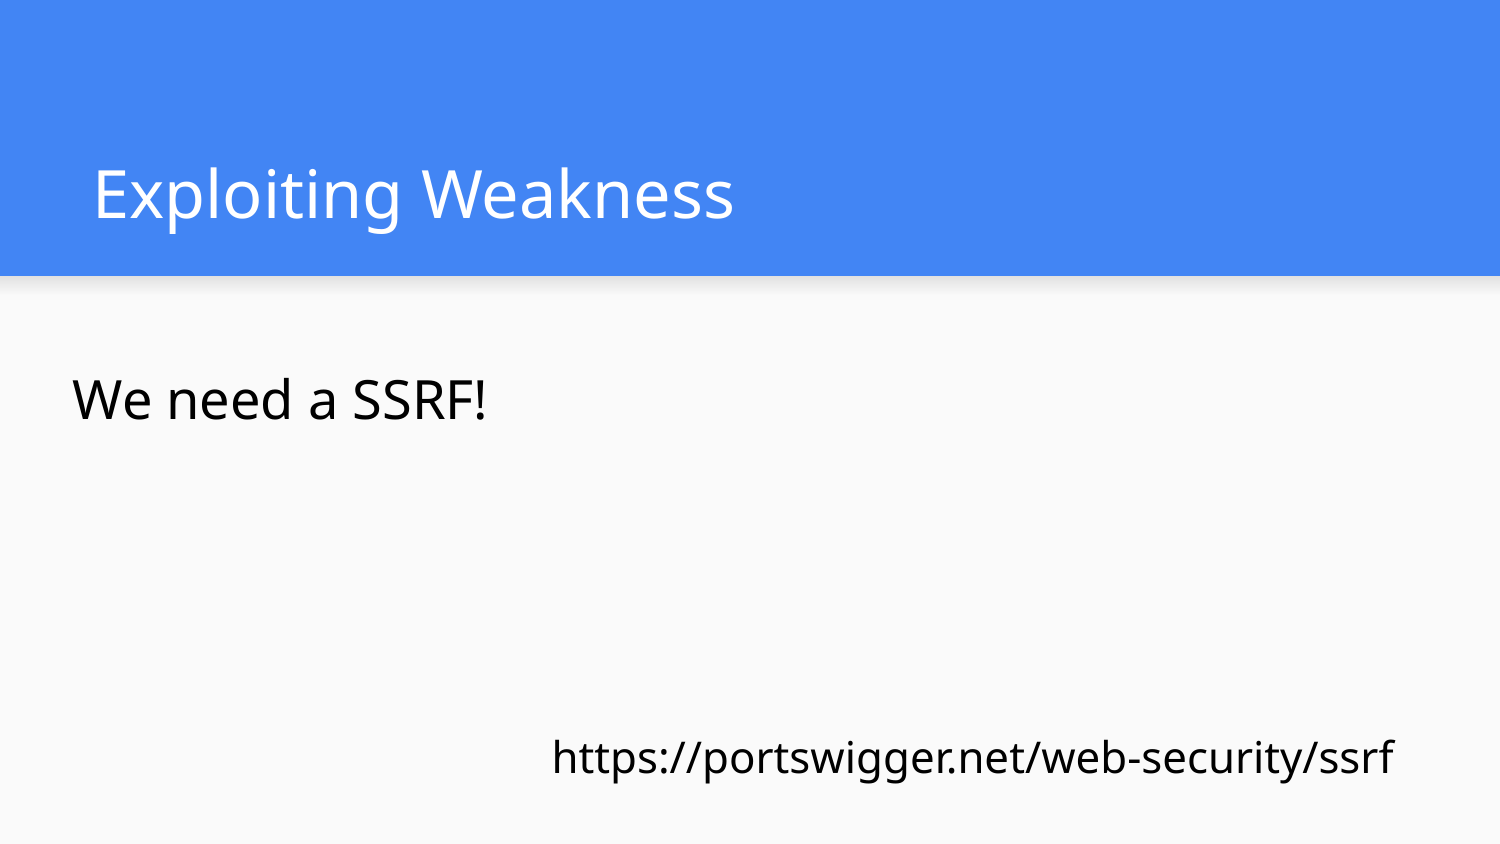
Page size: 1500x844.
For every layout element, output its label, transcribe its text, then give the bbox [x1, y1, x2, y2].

text_box We need a SSRF! [57, 350, 1476, 446]
title Exploiting Weakness [77, 121, 1427, 248]
text_box https://portswigger.net/web-security/ssrf [536, 715, 1427, 798]
